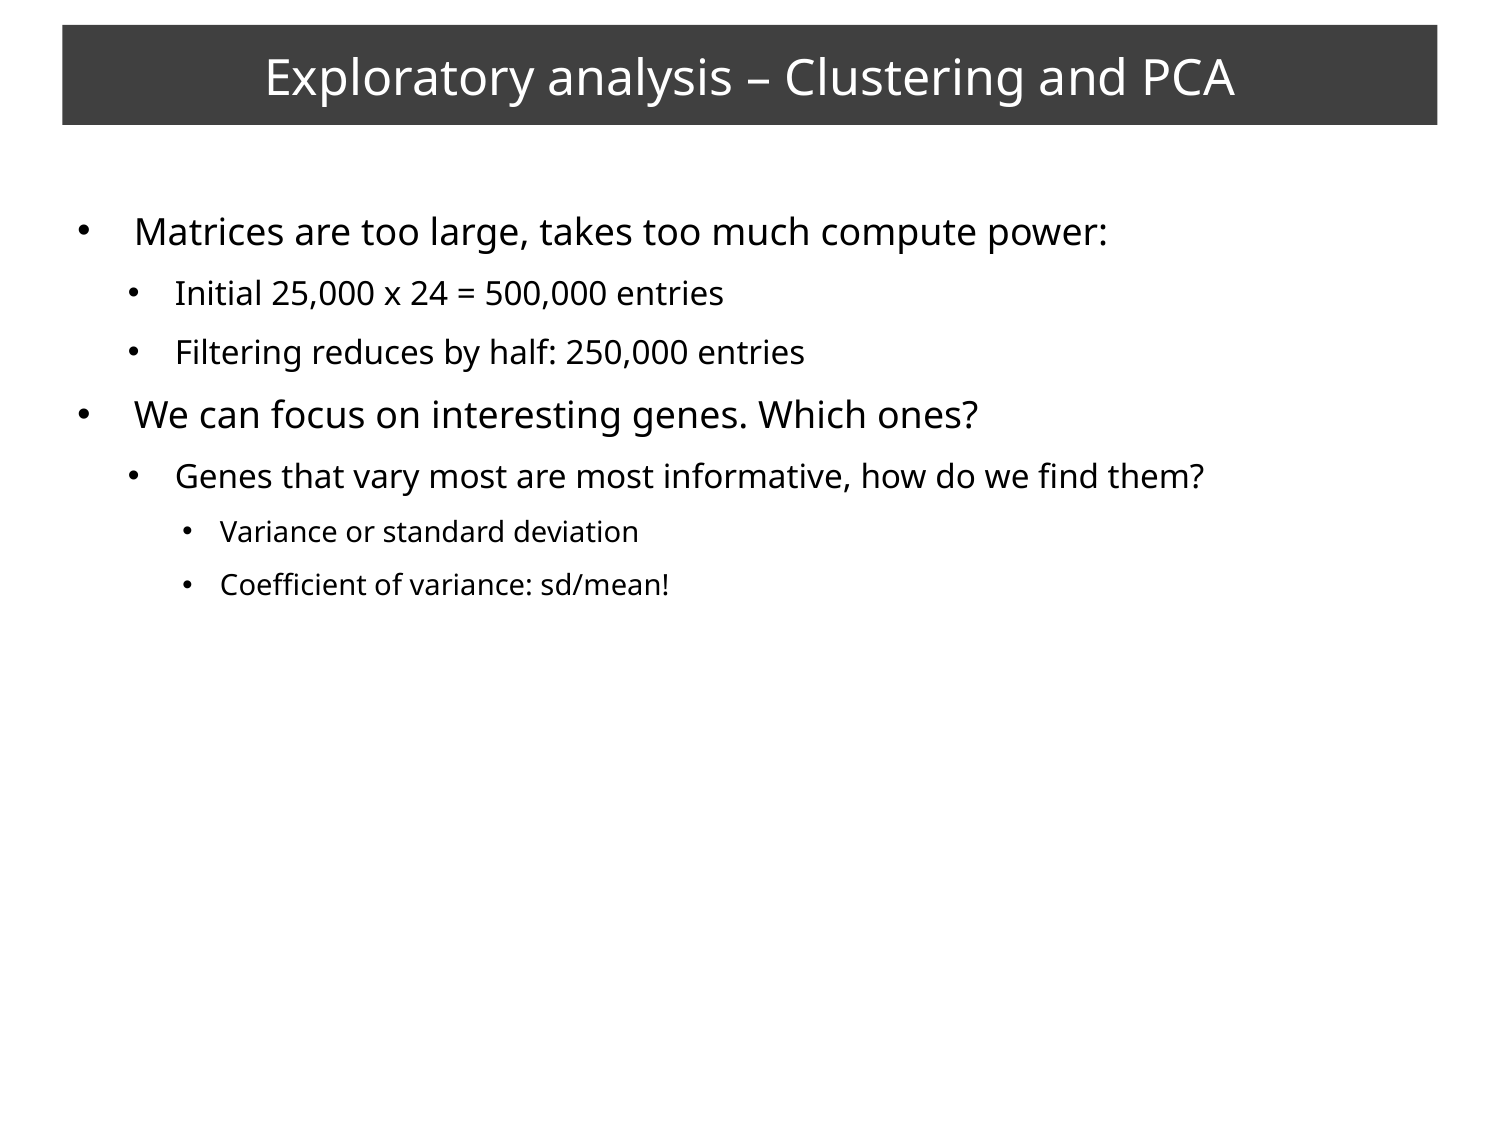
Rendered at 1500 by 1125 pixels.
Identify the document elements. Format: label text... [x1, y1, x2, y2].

list Matrices are too large, takes too much compute power: Initial 25,000 x 24 = 500,000 entries Filtering reduces by half: 250,000 entries We can focus on interesting genes. Which ones? Genes that vary most are most informative, how do we find them? Variance or standard deviation Coefficient of variance: sd/mean! [62, 199, 1438, 1026]
title Exploratory analysis – Clustering and PCA [62, 24, 1438, 126]
